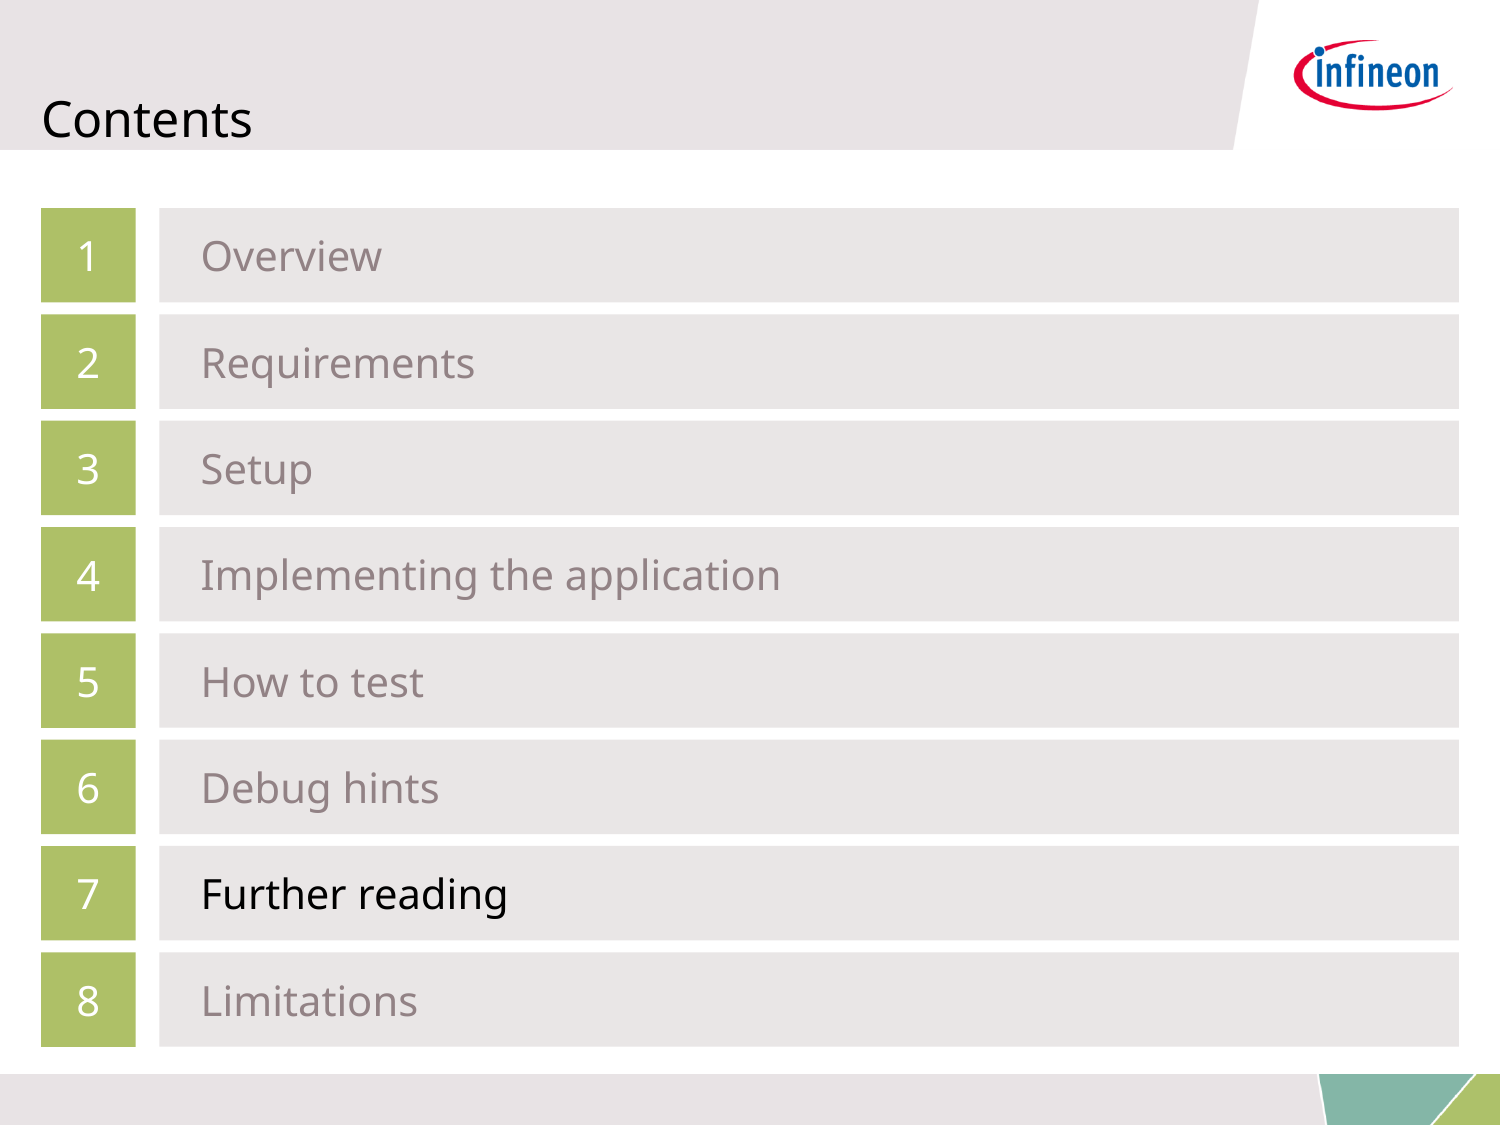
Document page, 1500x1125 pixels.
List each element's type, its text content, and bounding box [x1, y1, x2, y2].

list Setup [159, 420, 1459, 516]
list Requirements [159, 314, 1459, 409]
list Limitations [159, 952, 1459, 1047]
list 5 [41, 633, 136, 728]
list 7 [41, 846, 136, 941]
list 3 [41, 420, 136, 516]
list Overview [159, 208, 1459, 303]
picture [0, 1074, 1500, 1125]
list Implementing the application [159, 527, 1459, 622]
list 8 [41, 952, 136, 1047]
title Contents [41, 30, 1227, 149]
list Debug hints [159, 739, 1459, 835]
list 2 [41, 314, 136, 409]
list How to test [159, 633, 1459, 728]
picture [0, 0, 1500, 150]
list 1 [41, 208, 136, 303]
list 4 [41, 527, 136, 622]
list Further reading [159, 845, 1459, 941]
list 6 [41, 739, 136, 835]
